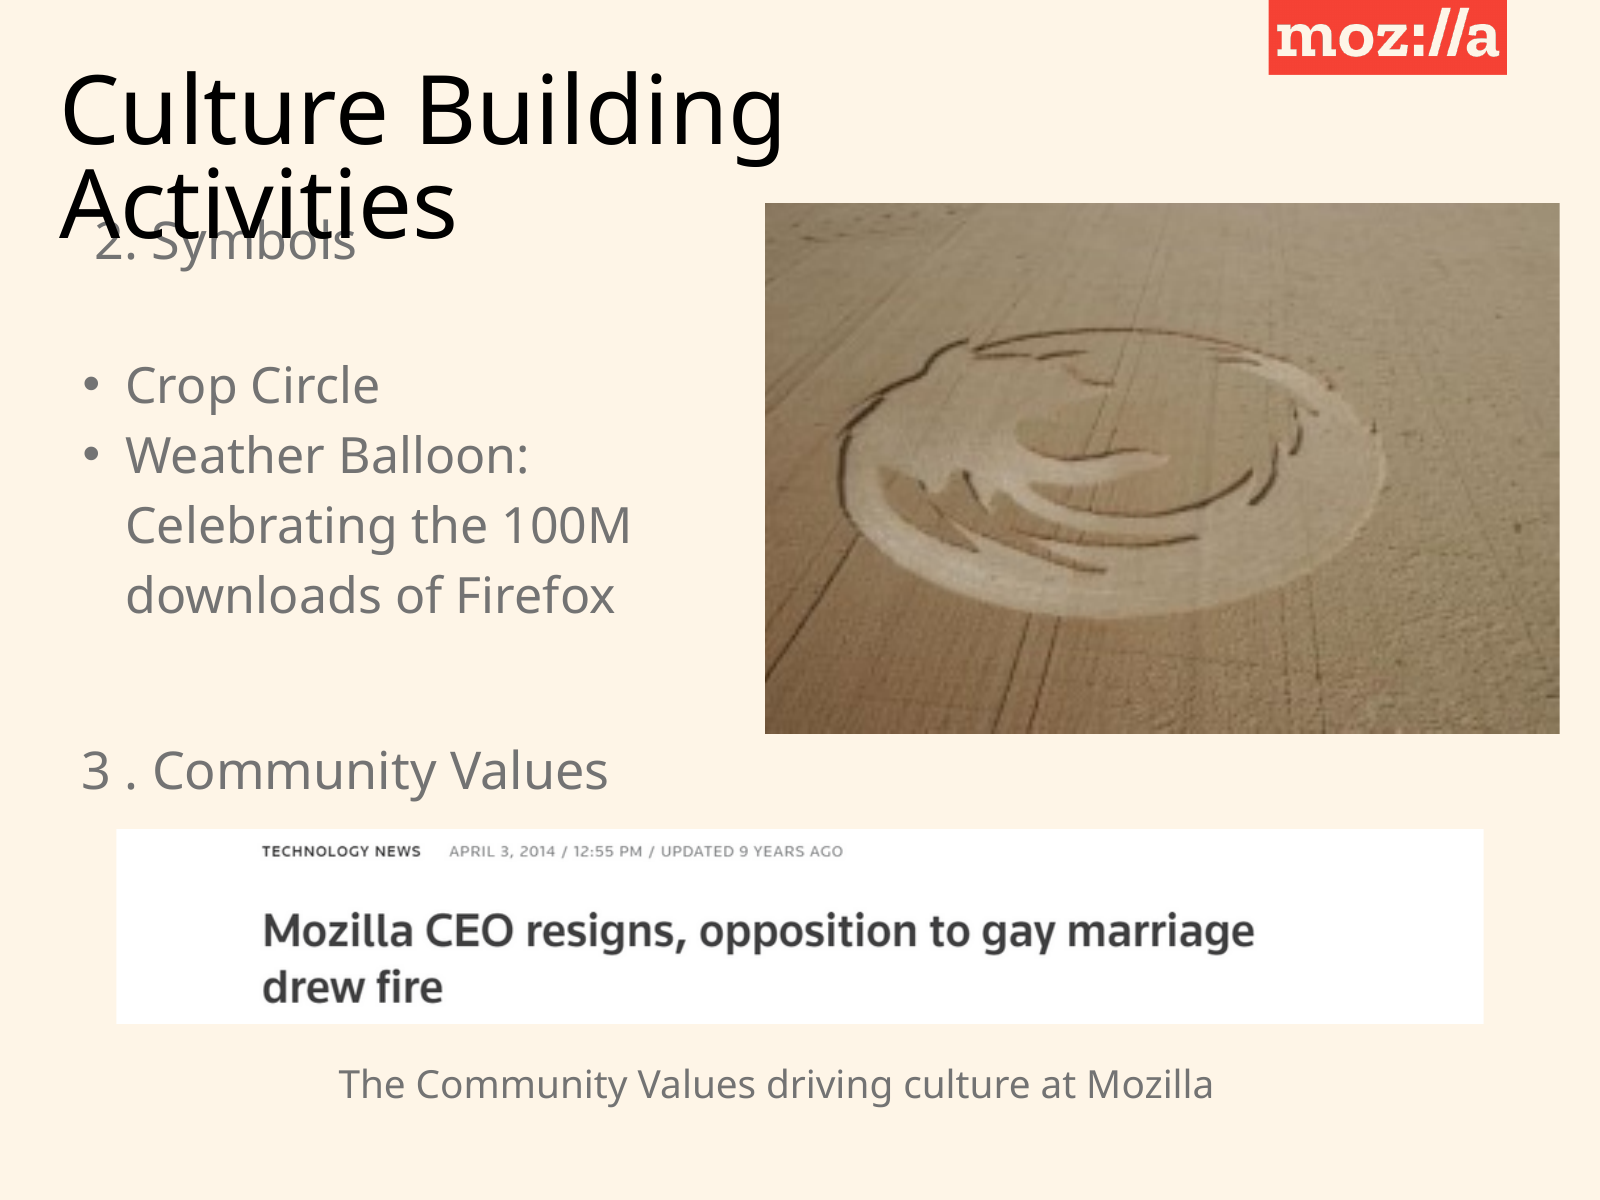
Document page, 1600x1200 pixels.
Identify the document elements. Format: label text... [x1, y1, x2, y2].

text_box [116, 829, 1484, 1024]
text_box 3 . Community Values [40, 727, 1560, 1119]
text_box Culture Building Activities [59, 68, 1191, 259]
text_box 2. Symbols Crop Circle Weather Balloon: Celebrating the 100M downloads of Firefox [40, 197, 736, 623]
text_box The Community Values driving culture at Mozilla [338, 1051, 1262, 1106]
text_box [1268, 0, 1507, 76]
text_box [765, 203, 1560, 727]
